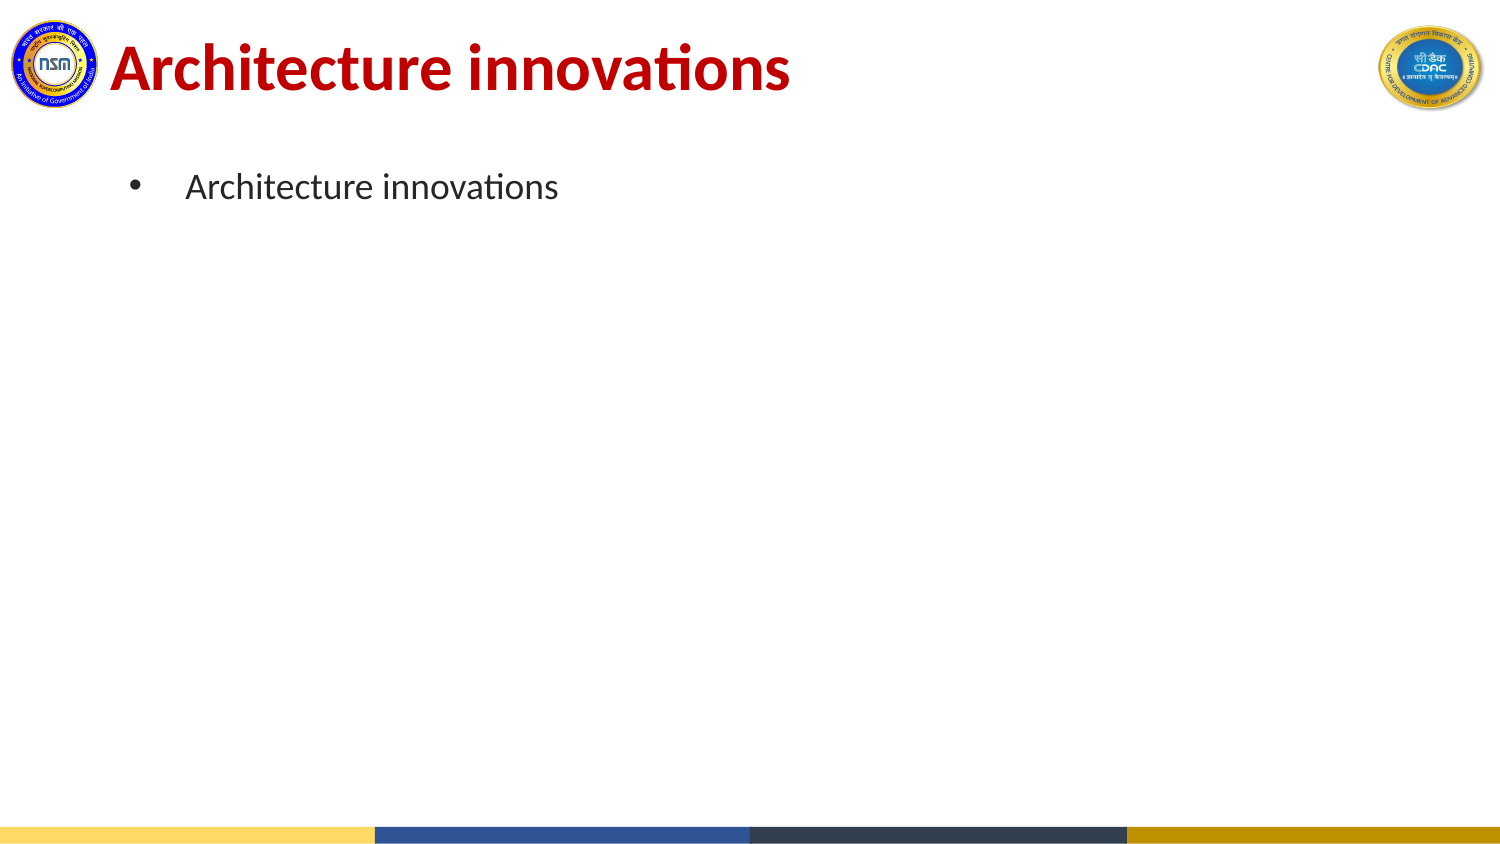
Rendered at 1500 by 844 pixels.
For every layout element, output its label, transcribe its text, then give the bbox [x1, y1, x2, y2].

list Architecture innovations [103, 163, 1397, 768]
title Architecture innovations [103, 10, 1397, 127]
picture [11, 20, 98, 108]
picture [1378, 25, 1485, 112]
